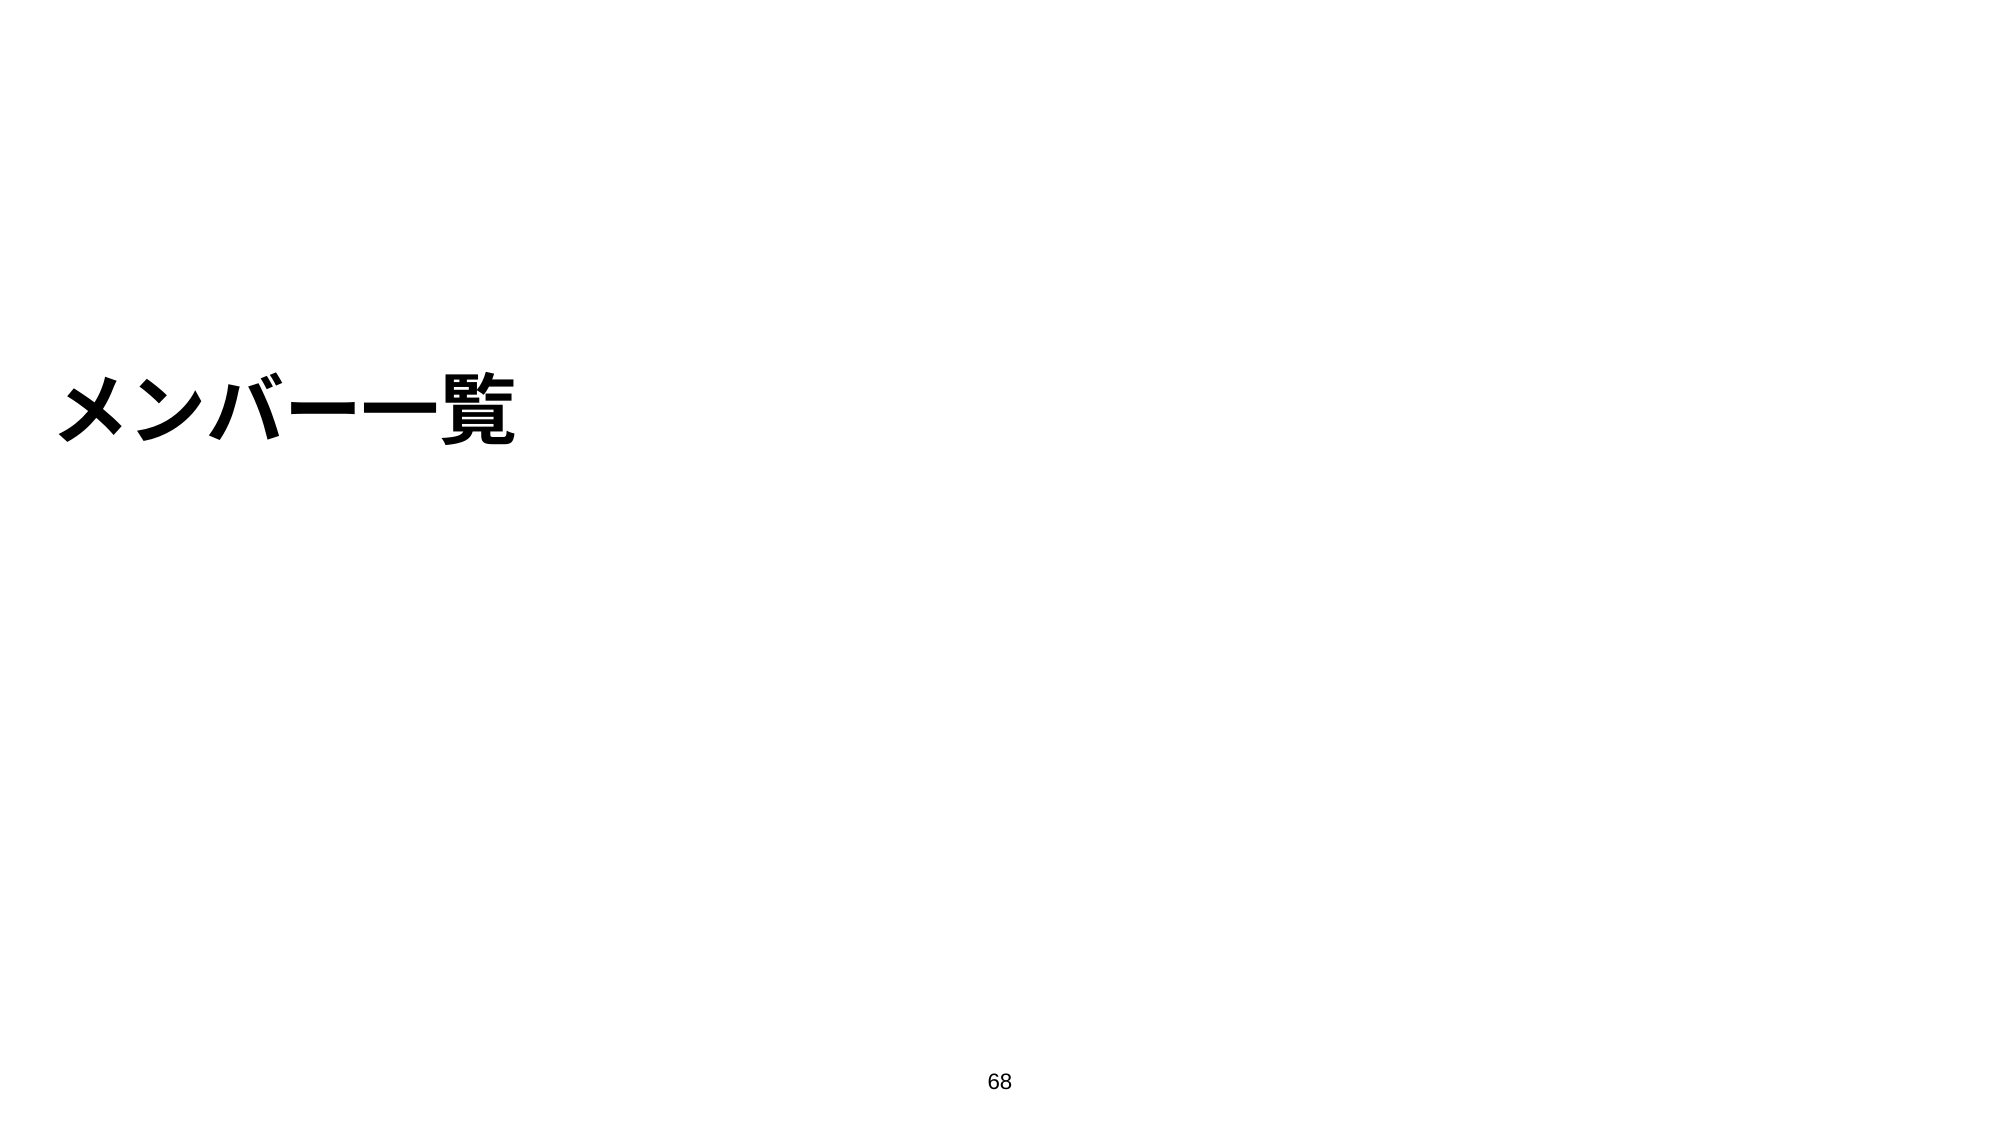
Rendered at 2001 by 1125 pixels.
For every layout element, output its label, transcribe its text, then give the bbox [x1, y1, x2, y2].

slide_number 68 [940, 1066, 1059, 1094]
text_box メンバー一覧 [51, 244, 1863, 559]
